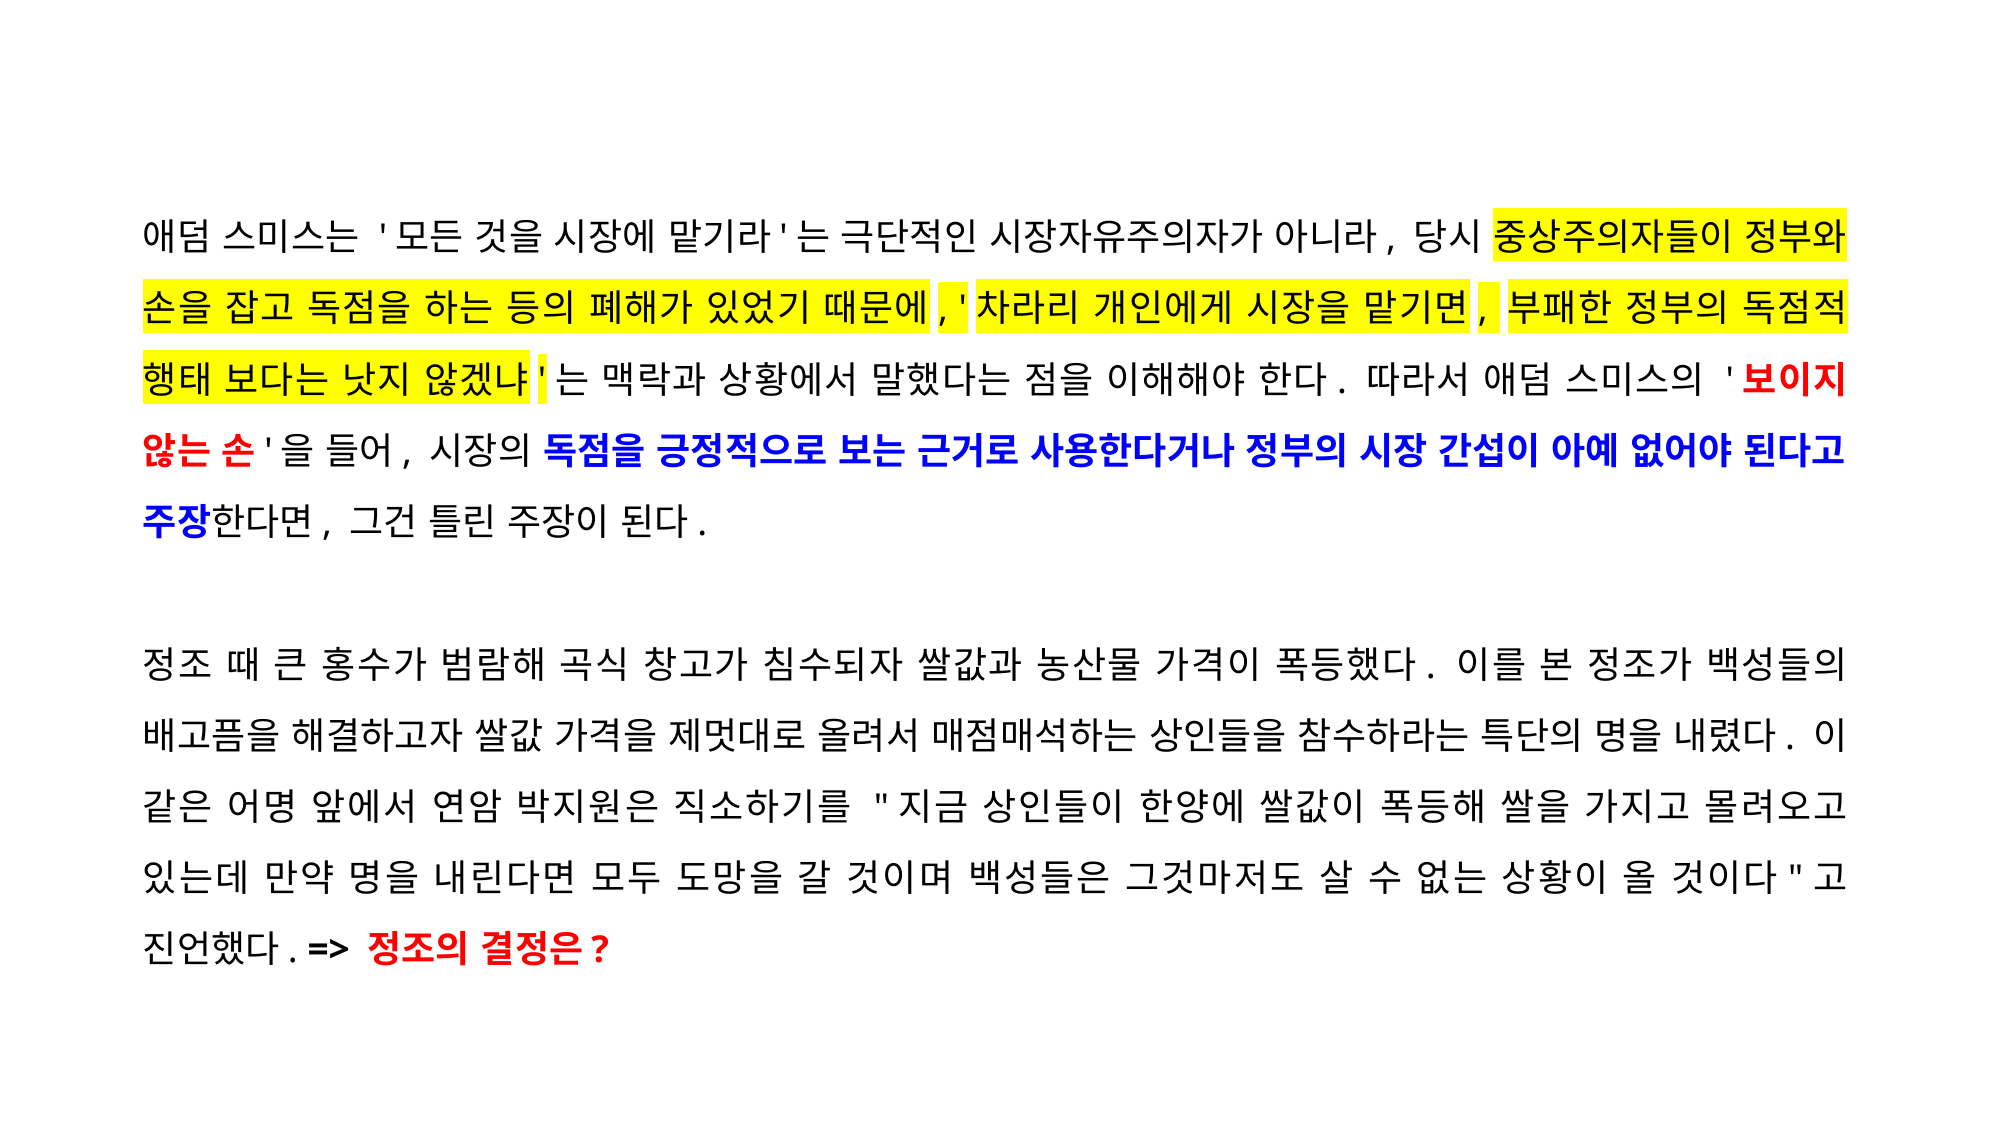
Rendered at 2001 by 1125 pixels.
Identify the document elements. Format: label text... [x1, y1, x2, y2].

list 애덤 스미스는 '모든 것을 시장에 맡기라'는 극단적인 시장자유주의자가 아니라, 당시 중상주의자들이 정부와 손을 잡고 독점을 하는 등의 폐해가 있었기 때문에, '차라리 개인에게 시장을 맡기면, 부패한 정부의 독점적 행태 보다는 낫지 않겠냐'는 맥락과 상황에서 말했다는 점을 이해해야 한다. 따라서 애덤 스미스의 '보이지 않는 손'을 들어, 시장의 독점을 긍정적으로 보는 근거로 사용한다거나 정부의 시장 간섭이 아예 없어야 된다고 주장한다면, 그건 틀린 주장이 된다. 정조 때 큰 홍수가 범람해 곡식 창고가 침수되자 쌀값과 농산물 가격이 폭등했다. 이를 본 정조가 백성들의 배고픔을 해결하고자 쌀값 가격을 제멋대로 올려서 매점매석하는 상인들을 참수하라는 특단의 명을 내렸다. 이 같은 어명 앞에서 연암 박지원은 직소하기를 "지금 상인들이 한양에 쌀값이 폭등해 쌀을 가지고 몰려오고 있는데 만약 명을 내린다면 모두 도망을 갈 것이며 백성들은 그것마저도 살 수 없는 상황이 올 것이다"고 진언했다. => 정조의 결정은? [127, 134, 1863, 985]
